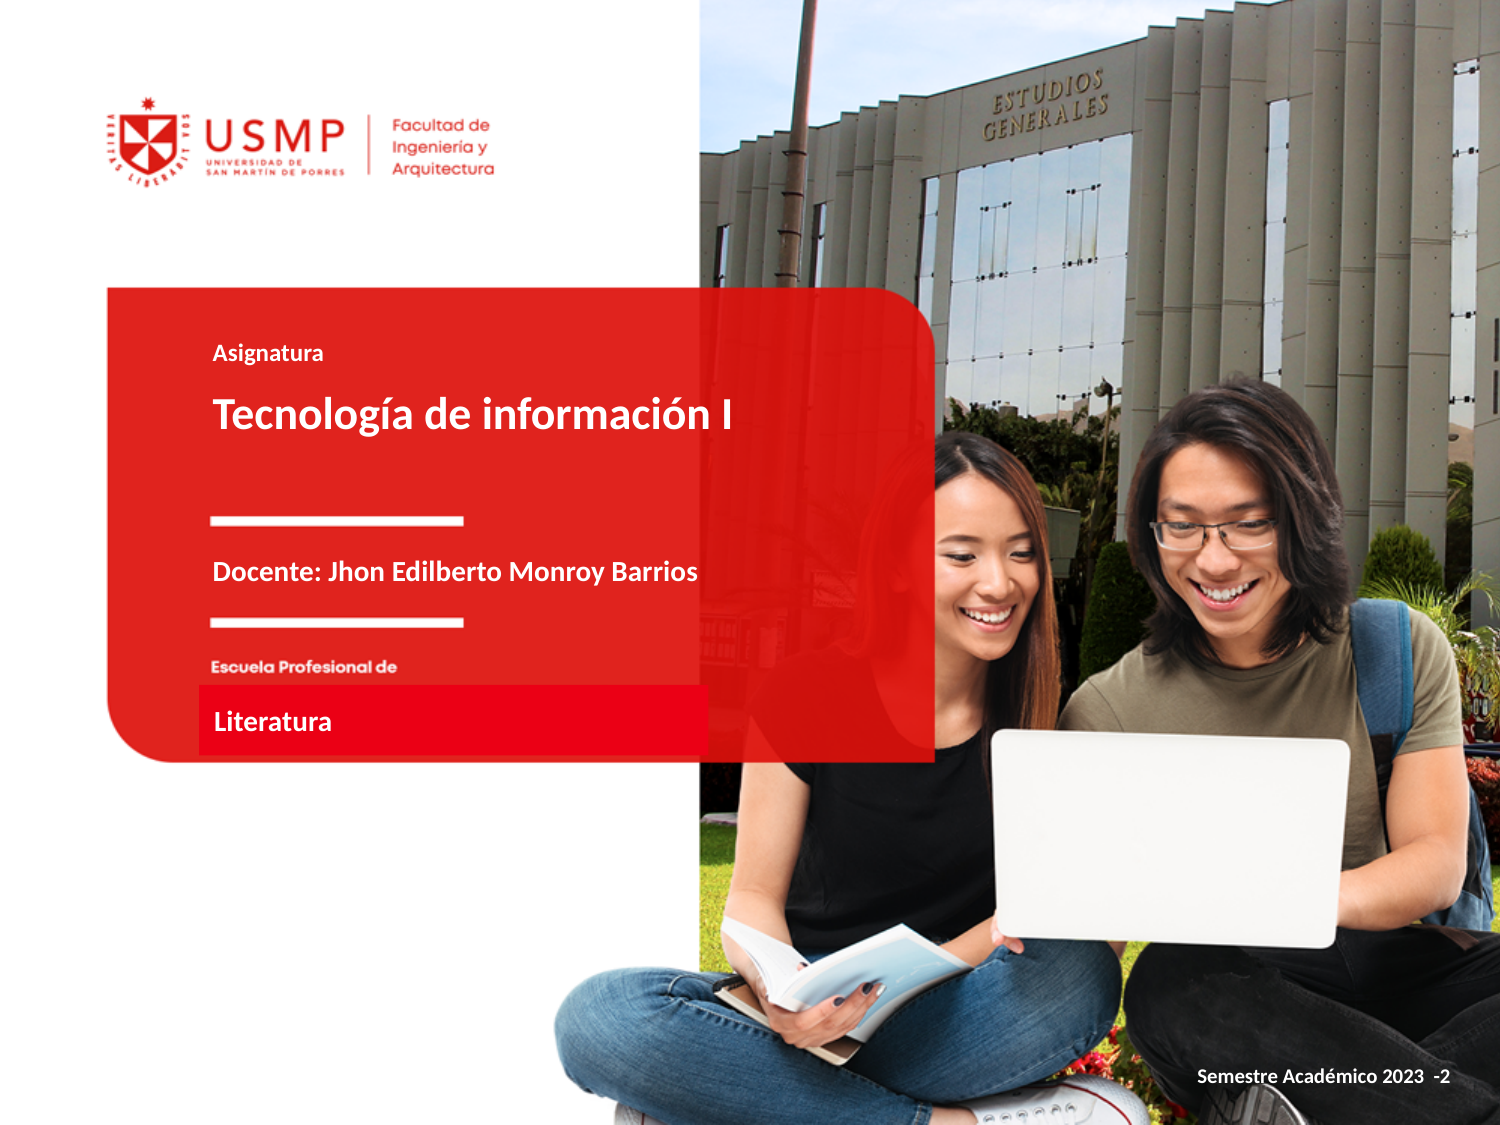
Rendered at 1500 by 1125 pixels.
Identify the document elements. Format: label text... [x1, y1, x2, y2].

text_box Asignatura [197, 329, 398, 375]
picture [0, 0, 1500, 1125]
text_box Semestre Académico 2023 -2 [1176, 1055, 1472, 1096]
text_box Literatura [199, 684, 709, 756]
text_box Tecnología de información I [197, 376, 800, 447]
text_box Docente: Jhon Edilberto Monroy Barrios [197, 544, 800, 595]
